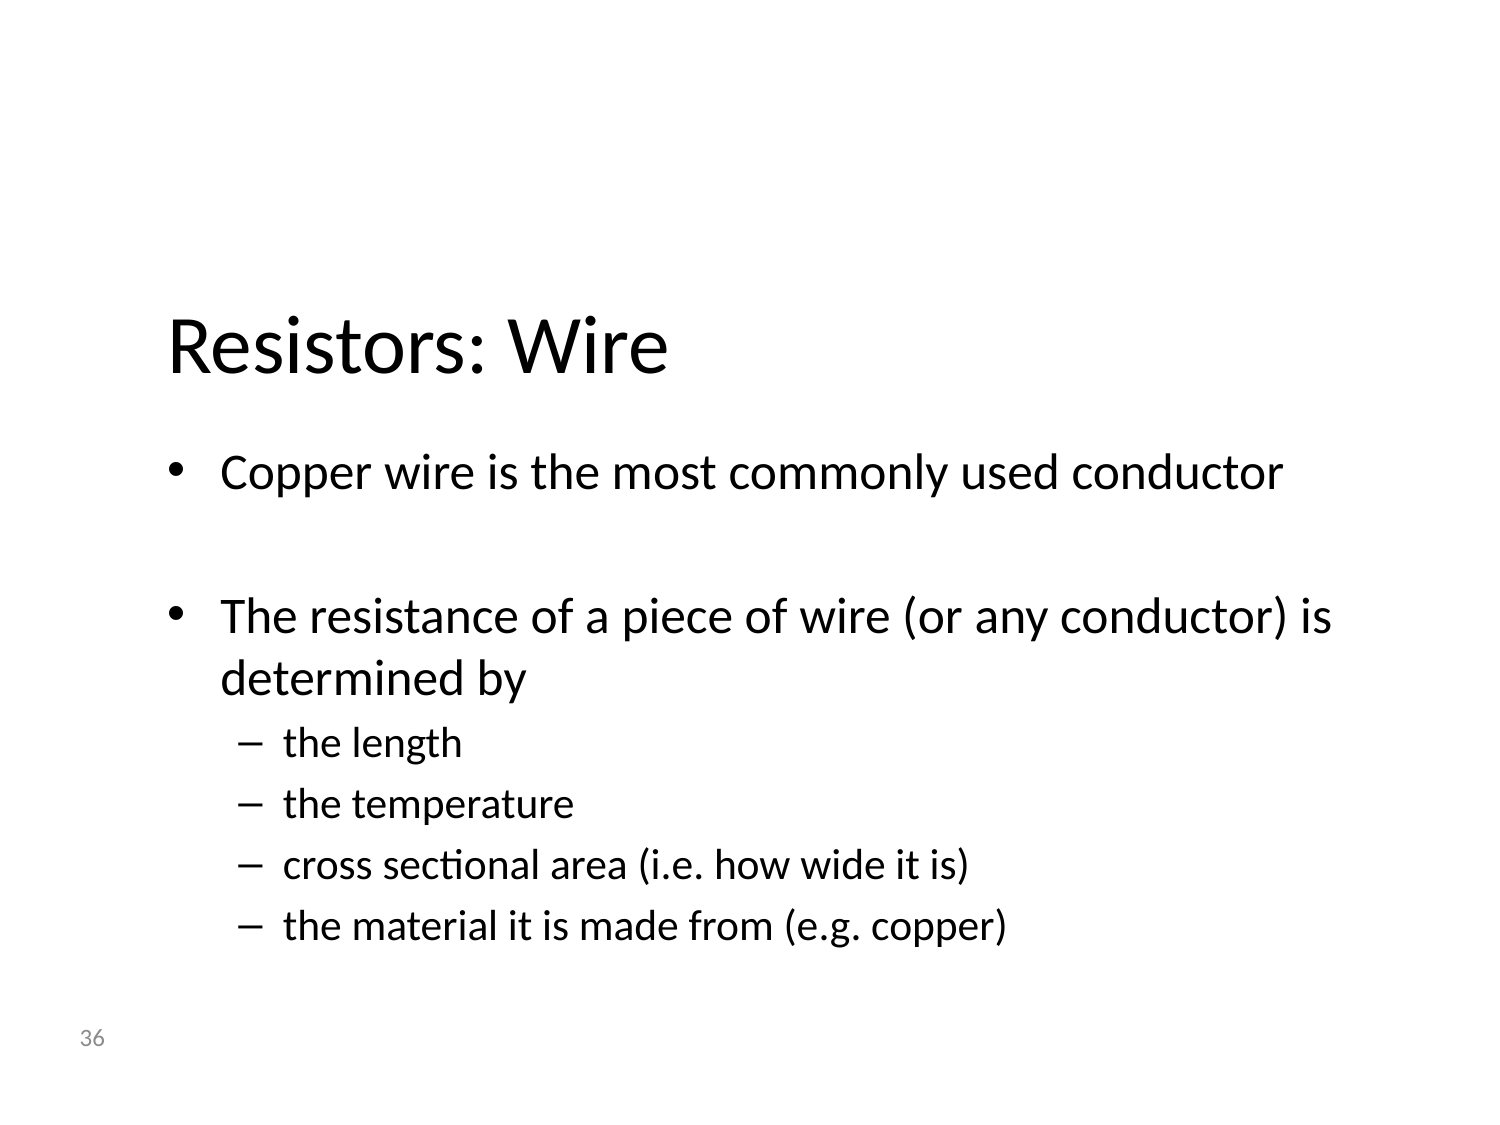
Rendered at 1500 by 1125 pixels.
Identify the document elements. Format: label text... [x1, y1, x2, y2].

list Copper wire is the most commonly used conductor The resistance of a piece of wire (or any conductor) is determined by the length the temperature cross sectional area (i.e. how wide it is) the material it is made from (e.g. copper) [151, 430, 1426, 957]
slide_number 36 [64, 1006, 415, 1067]
title Resistors: Wire [151, 284, 1426, 397]
